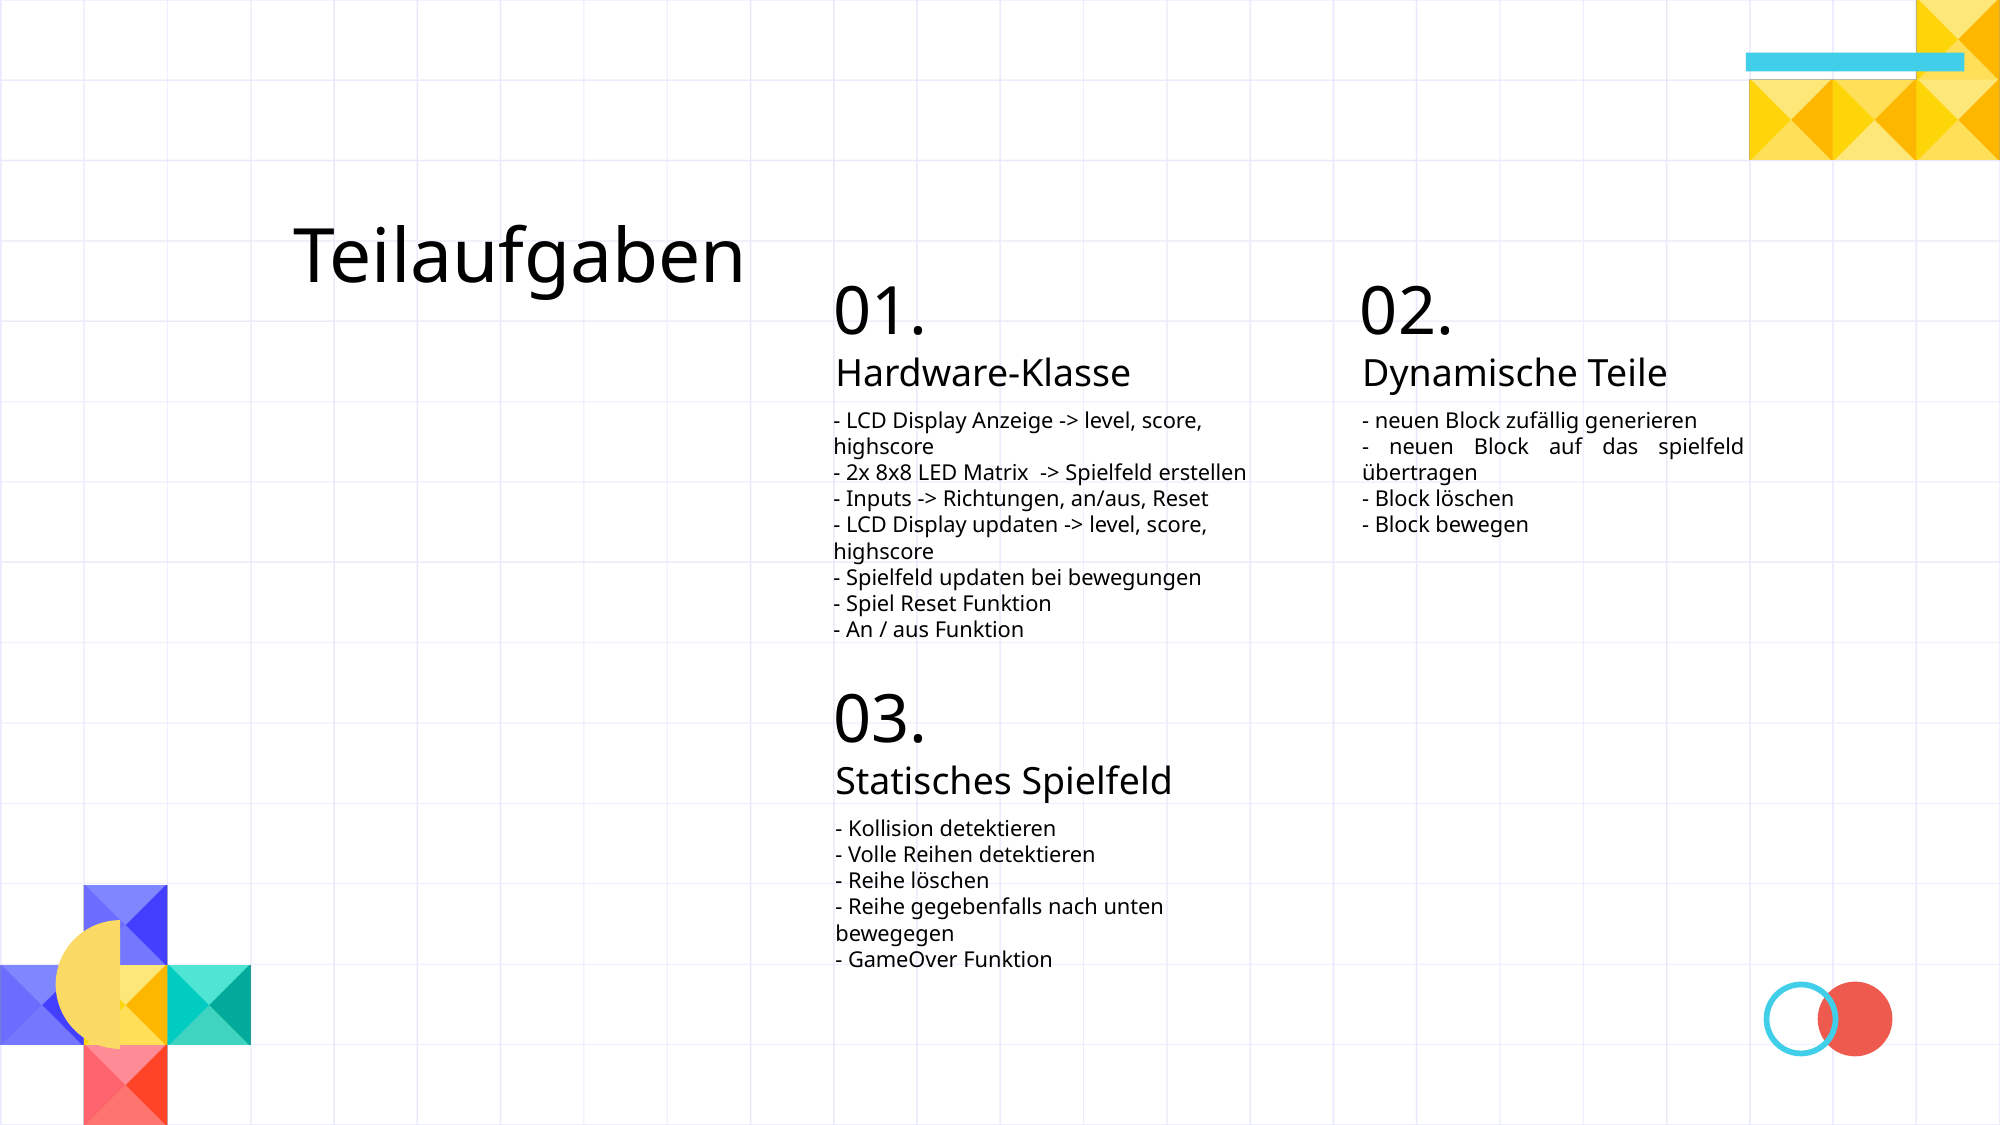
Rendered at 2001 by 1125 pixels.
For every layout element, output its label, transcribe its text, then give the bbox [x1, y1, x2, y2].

text_box - LCD Display Anzeige -> level, score, highscore - 2x 8x8 LED Matrix -> Spielfeld erstellen - Inputs -> Richtungen, an/aus, Reset - LCD Display updaten -> level, score, highscore - Spielfeld updaten bei bewegungen - Spiel Reset Funktion - An / aus Funktion [818, 398, 1276, 650]
text_box - neuen Block zufällig generieren - neuen Block auf das spielfeld übertragen - Block löschen - Block bewegen [1347, 402, 1780, 545]
text_box Teilaufgaben [278, 199, 1088, 305]
text_box Statisches Spielfeld [820, 749, 1254, 810]
text_box 02. [1345, 260, 1778, 356]
text_box 03. [818, 668, 1251, 764]
text_box Dynamische Teile [1347, 341, 1780, 402]
text_box 01. [818, 260, 1251, 356]
text_box - Kollision detektieren - Volle Reihen detektieren - Reihe löschen - Reihe gegebenfalls nach unten bewegegen - GameOver Funktion [820, 810, 1254, 979]
text_box Hardware-Klasse [820, 341, 1254, 402]
picture [0, 0, 2000, 1125]
